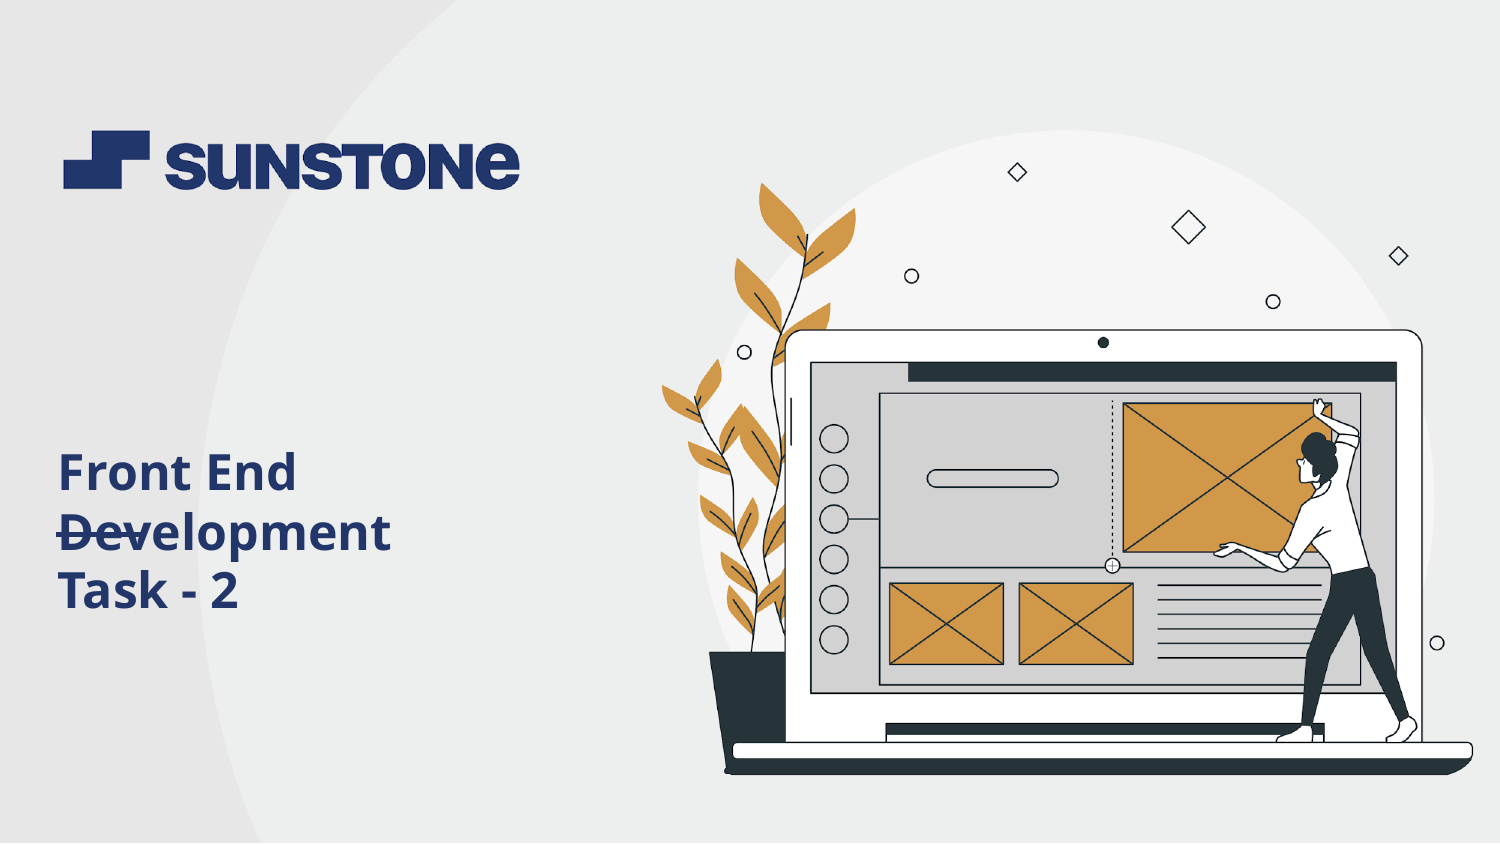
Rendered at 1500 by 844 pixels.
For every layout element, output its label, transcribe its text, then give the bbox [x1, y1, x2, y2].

picture [0, 0, 1500, 843]
list Front End Development [42, 433, 649, 506]
list Task - 2 [42, 551, 649, 624]
